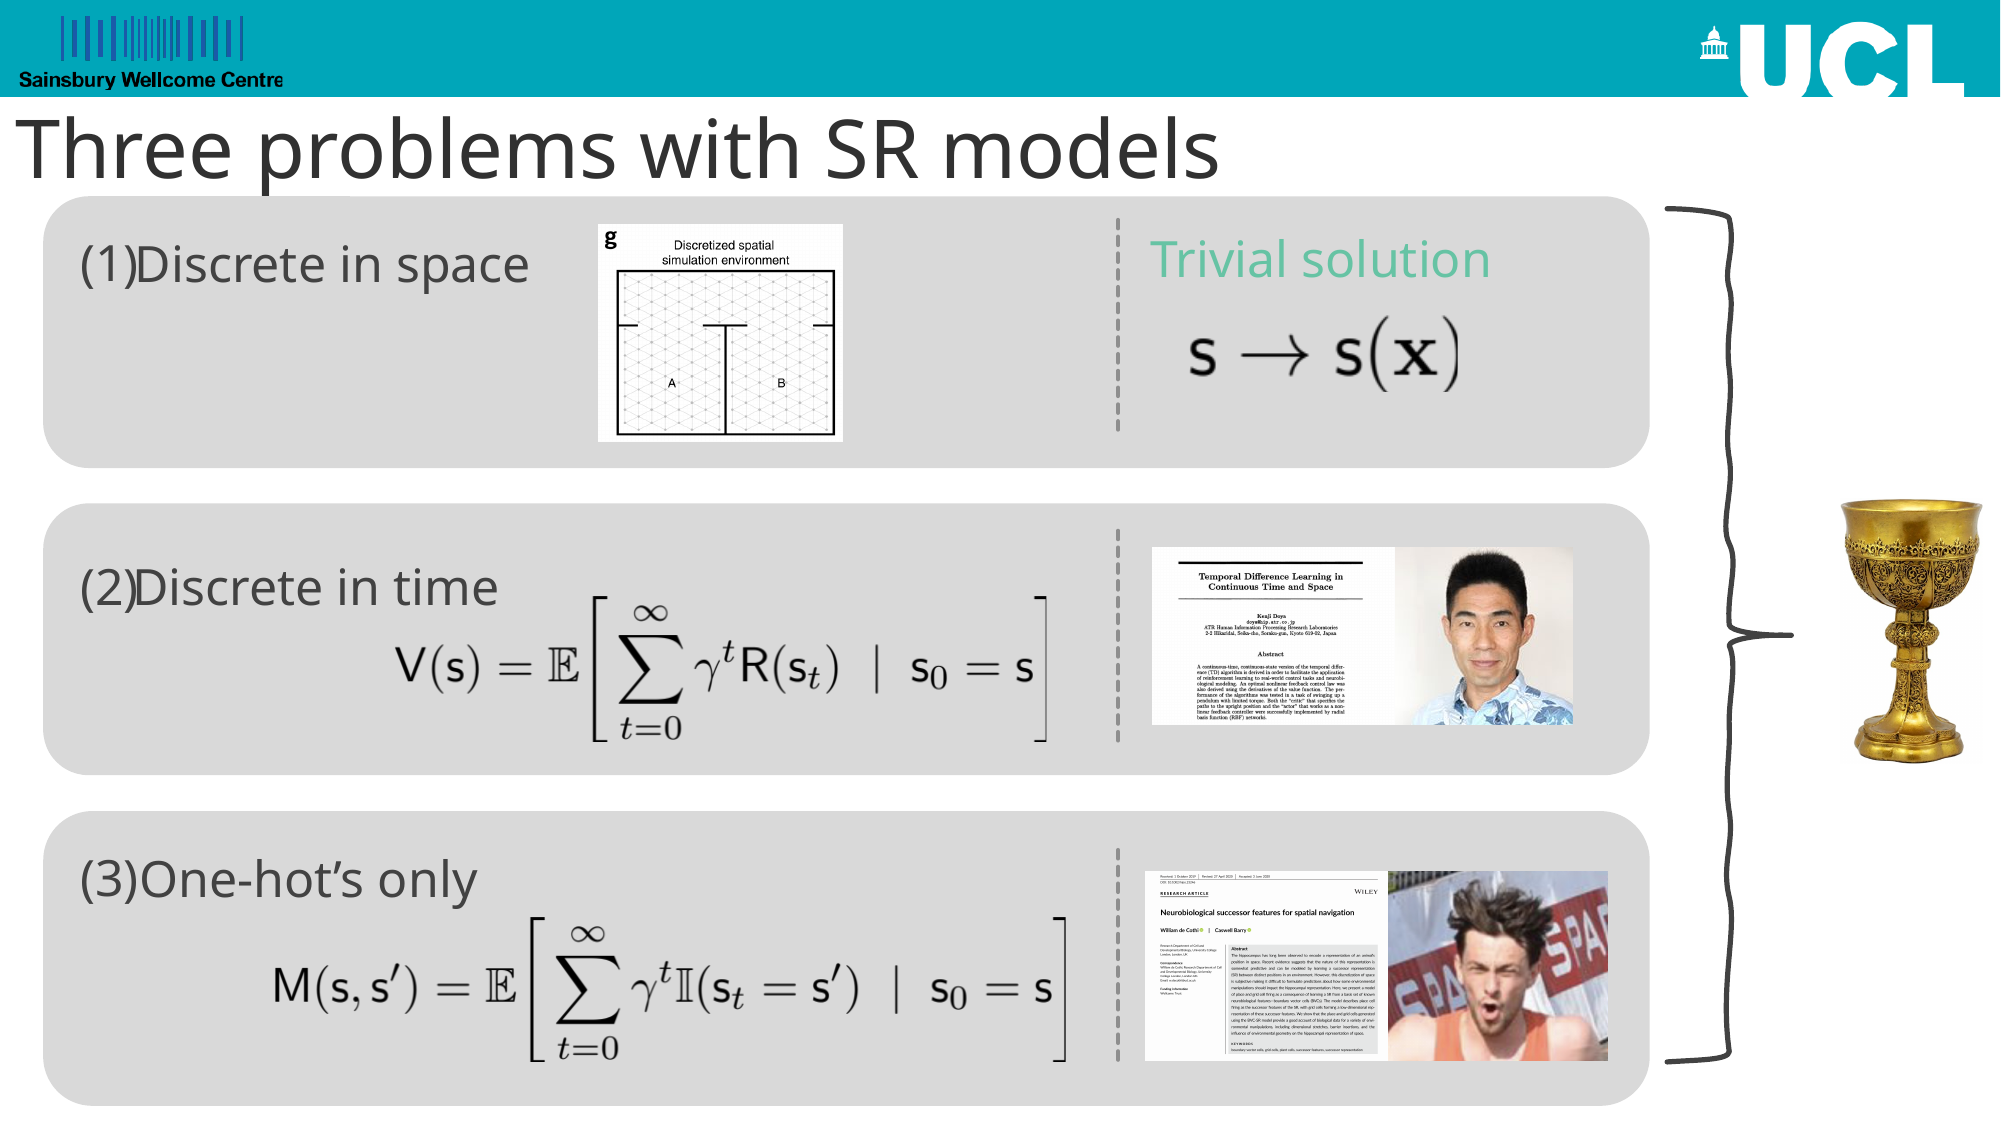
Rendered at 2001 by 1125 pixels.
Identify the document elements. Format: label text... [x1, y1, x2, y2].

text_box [42, 196, 1650, 469]
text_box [1117, 219, 1491, 438]
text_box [1117, 530, 1574, 748]
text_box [42, 810, 1650, 1107]
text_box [42, 503, 1650, 776]
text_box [1117, 849, 1608, 1068]
title Three problems with SR models [0, 96, 2000, 209]
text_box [1666, 208, 1983, 1063]
